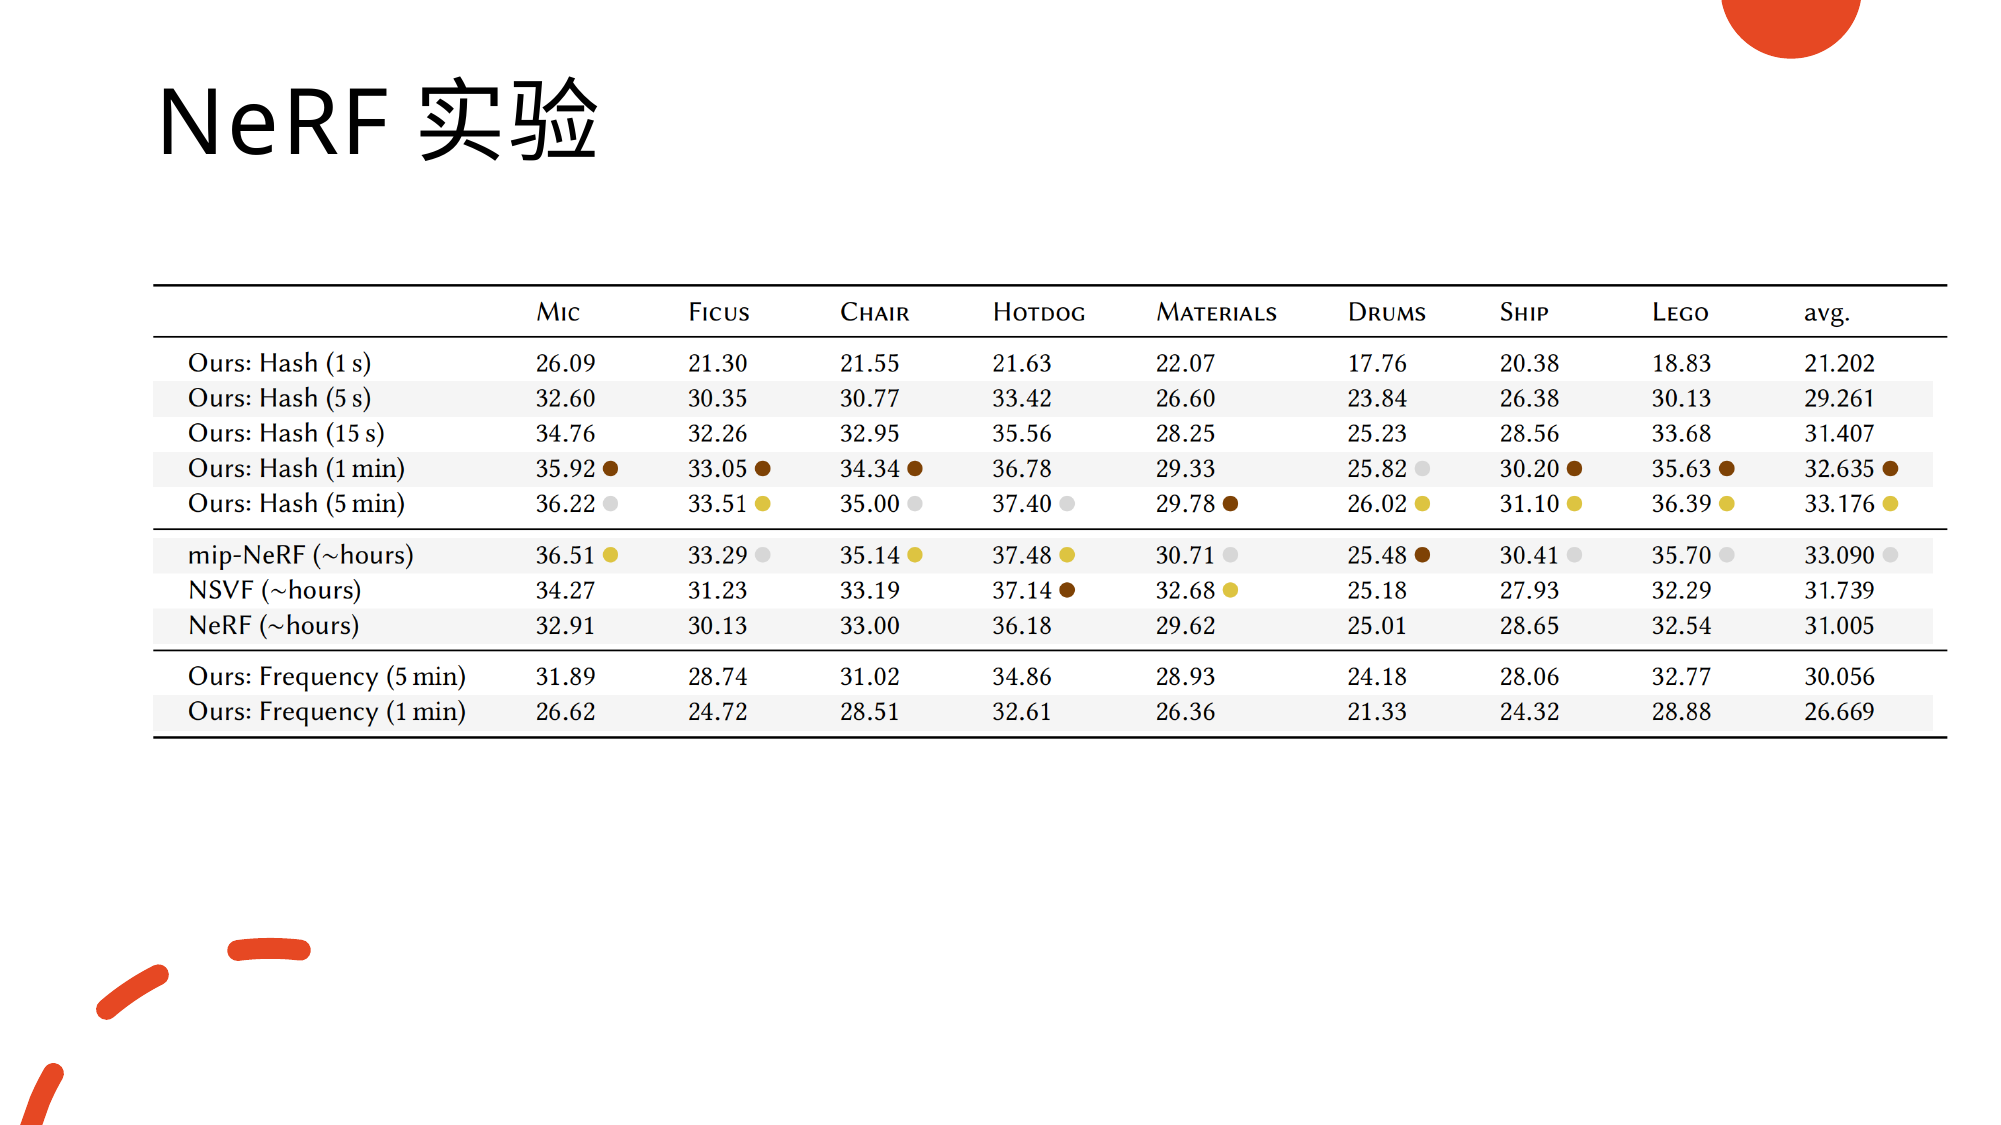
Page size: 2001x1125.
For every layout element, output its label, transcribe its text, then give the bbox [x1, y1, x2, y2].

title NeRF实验 [137, 59, 1863, 168]
picture [137, 269, 1955, 746]
